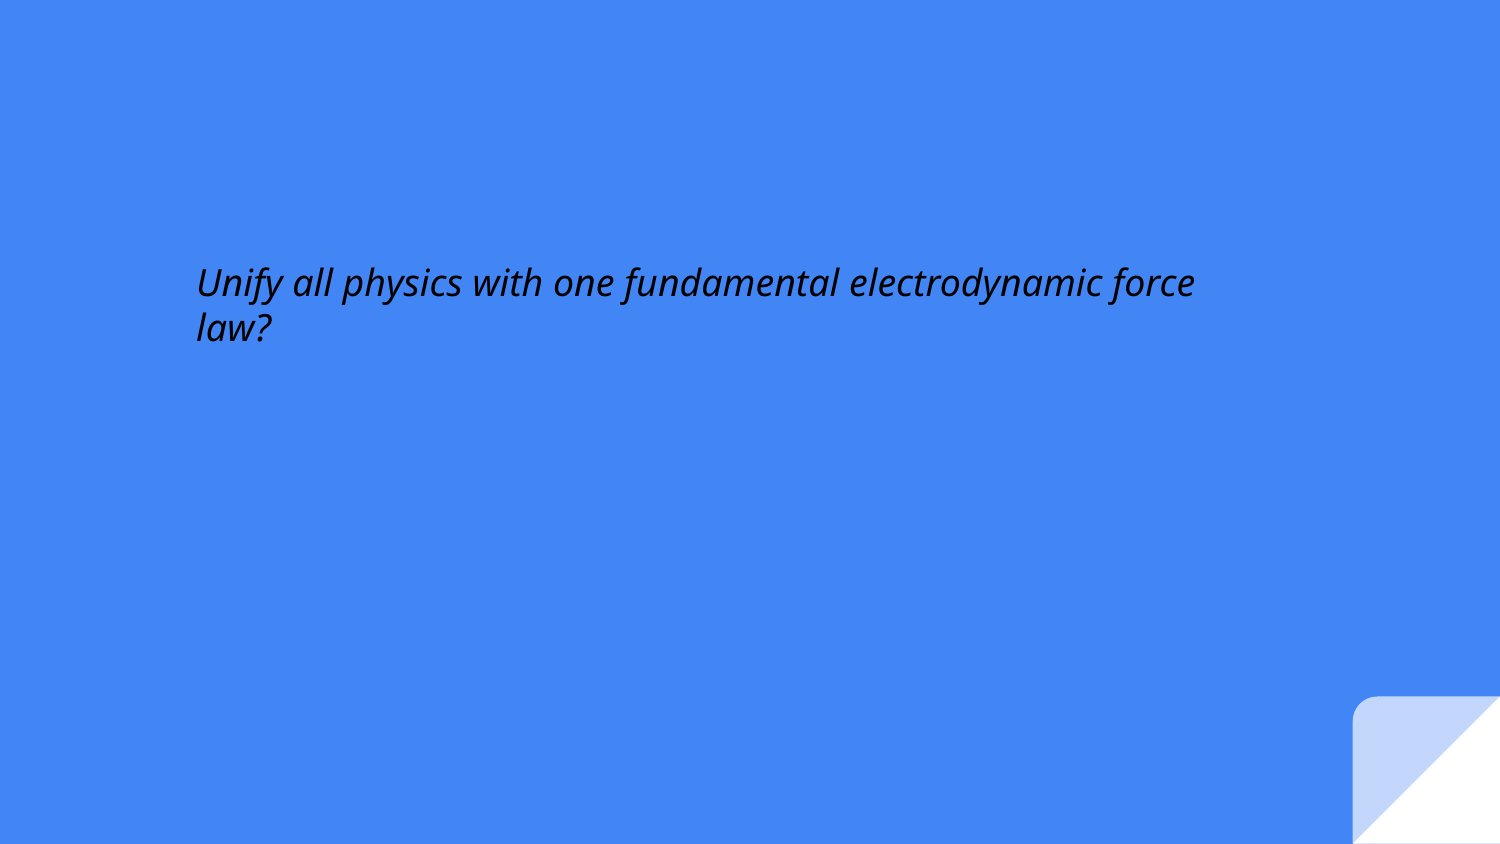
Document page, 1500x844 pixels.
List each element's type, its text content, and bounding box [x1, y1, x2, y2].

text_box Unify all physics with one fundamental electrodynamic force law? [181, 243, 1292, 360]
